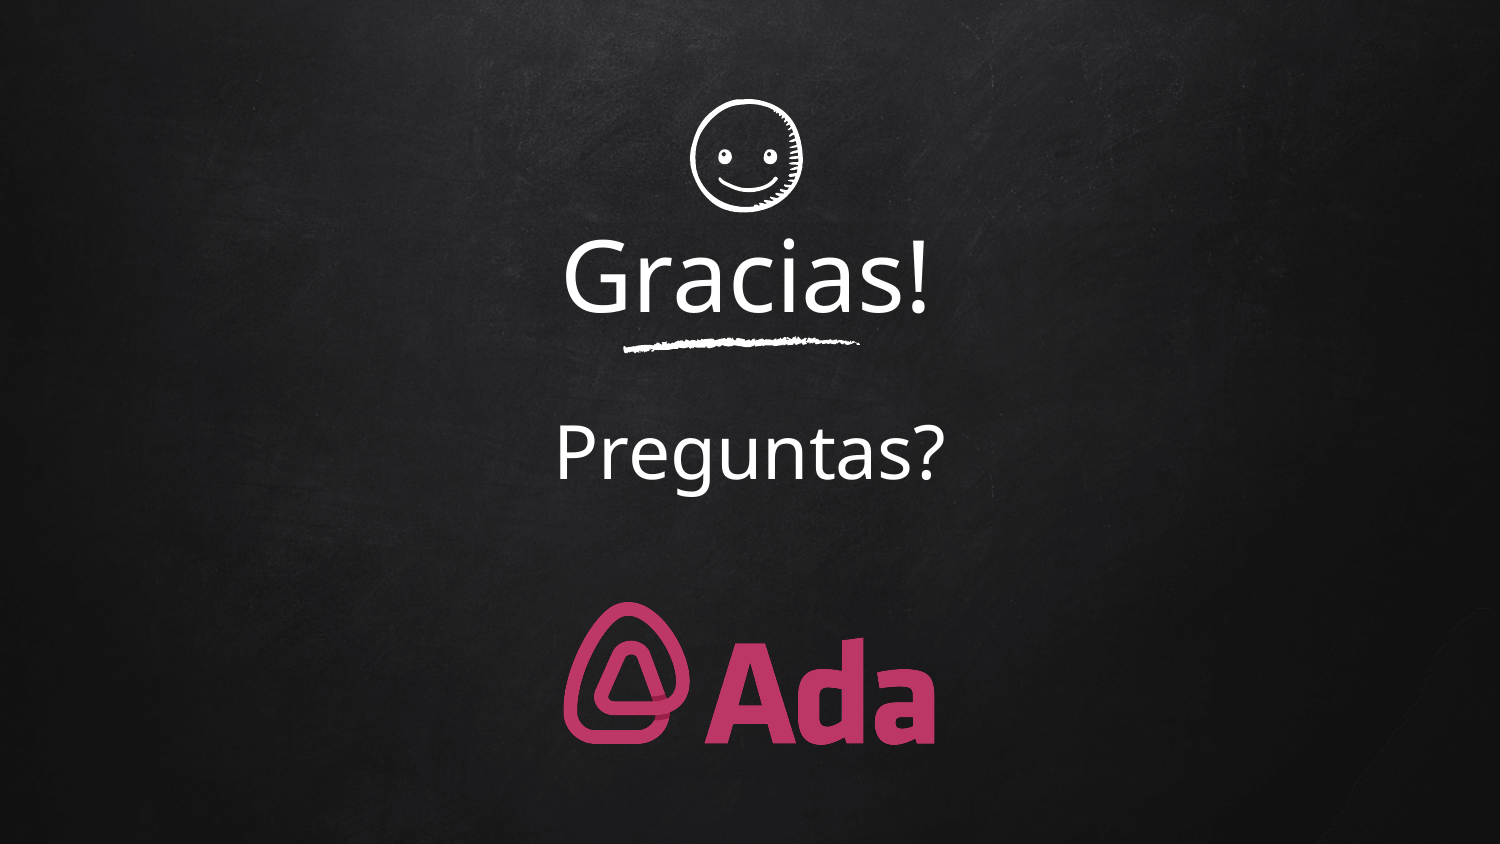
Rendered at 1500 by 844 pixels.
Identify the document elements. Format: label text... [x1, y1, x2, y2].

text_box [623, 336, 860, 354]
title Gracias! [298, 197, 1195, 388]
text_box [690, 98, 803, 213]
subtitle Preguntas? [209, 389, 1291, 772]
picture [0, 0, 1500, 844]
